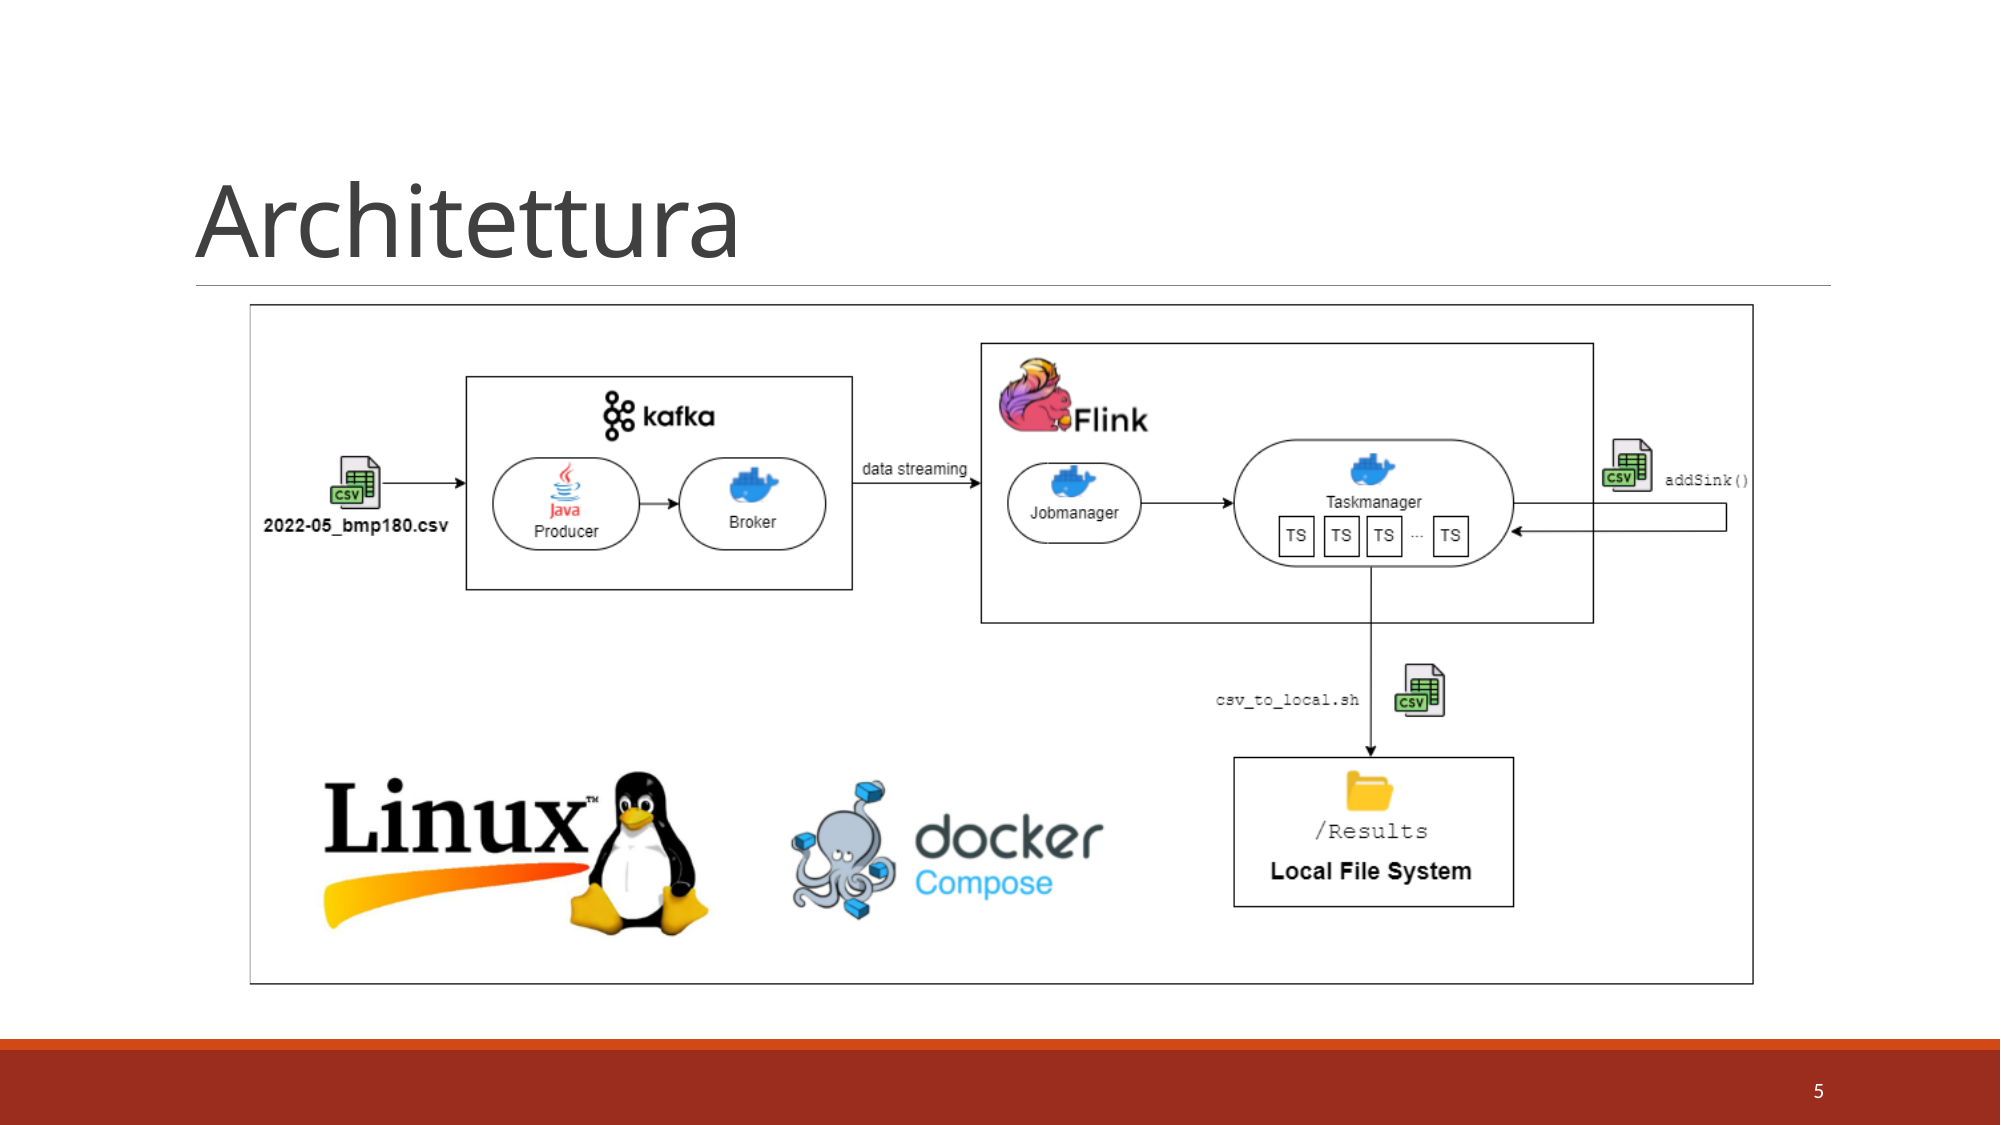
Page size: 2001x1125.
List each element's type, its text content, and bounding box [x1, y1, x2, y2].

title Architettura [180, 47, 1830, 285]
slide_number 5 [1624, 1059, 1840, 1120]
picture [249, 299, 1761, 987]
